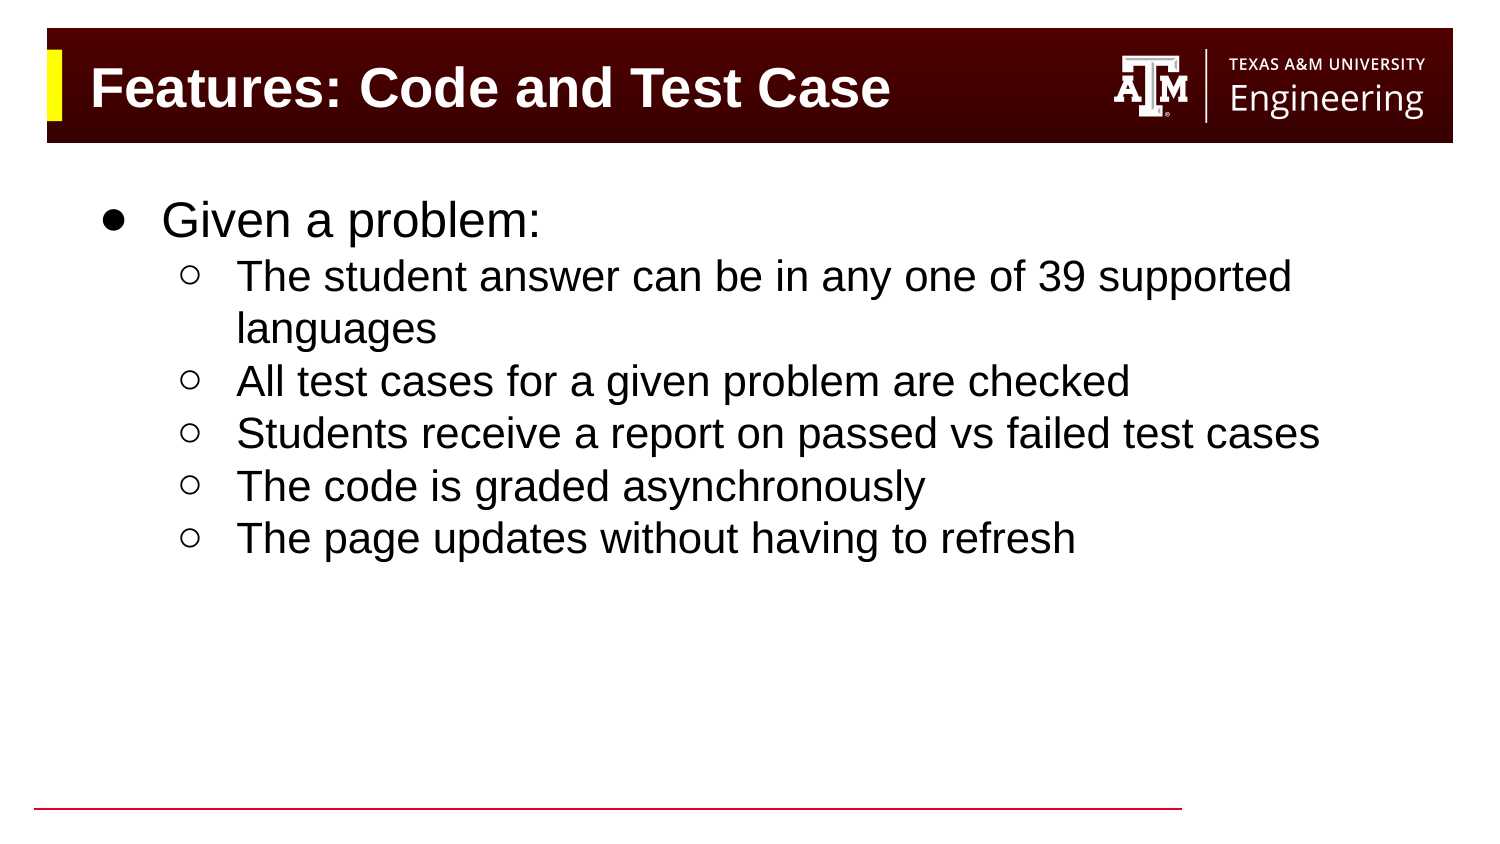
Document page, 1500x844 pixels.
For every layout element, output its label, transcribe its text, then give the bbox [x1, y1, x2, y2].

title Features: Code and Test Case [79, 27, 1025, 142]
list Given a problem: The student answer can be in any one of 39 supported languages All test cases for a given problem are checked Students receive a report on passed vs failed test cases The code is graded asynchronously The page updates without having to refresh [75, 181, 1425, 754]
picture [1114, 49, 1425, 123]
